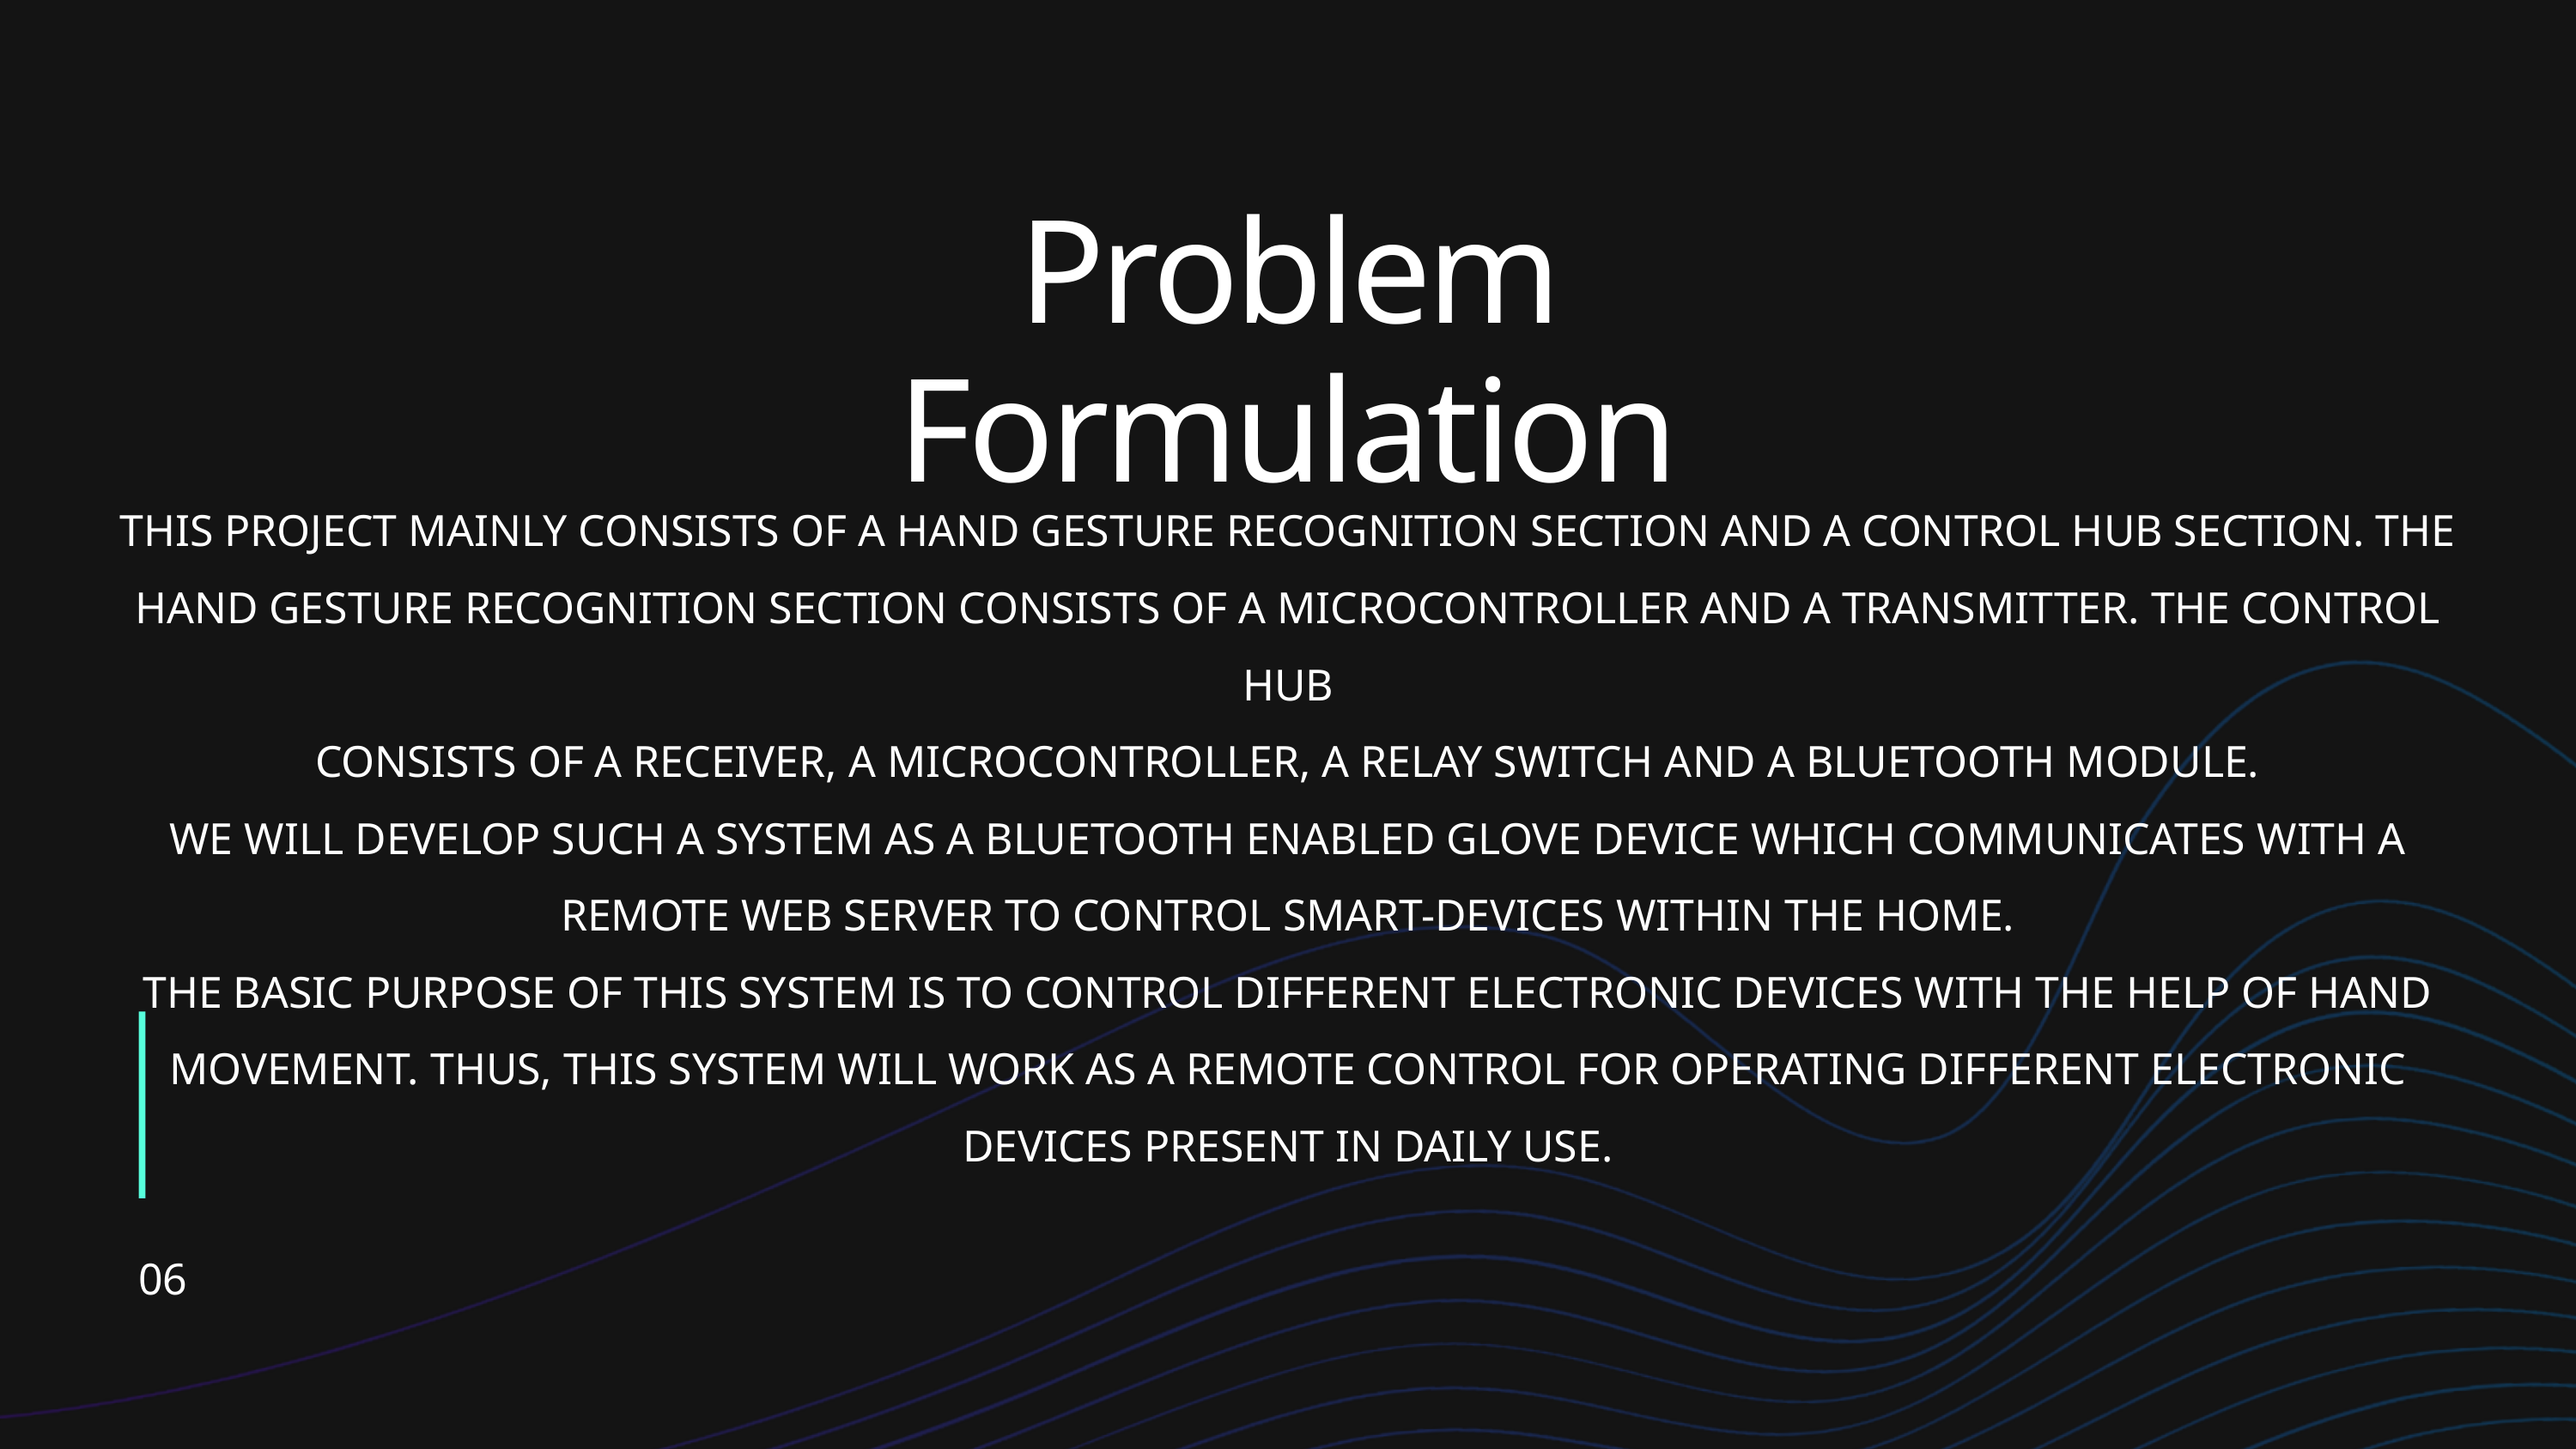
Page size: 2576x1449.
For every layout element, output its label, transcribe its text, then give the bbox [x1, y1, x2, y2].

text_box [138, 1011, 226, 1304]
picture [0, 732, 2576, 1449]
text_box THIS PROJECT MAINLY CONSISTS OF A HAND GESTURE RECOGNITION SECTION AND A CONTROL HUB SECTION. THE HAND GESTURE RECOGNITION SECTION CONSISTS OF A MICROCONTROLLER AND A TRANSMITTER. THE CONTROL HUB CONSISTS OF A RECEIVER, A MICROCONTROLLER, A RELAY SWITCH AND A BLUETOOTH MODULE. WE WILL DEVELOP SUCH A SYSTEM AS A BLUETOOTH ENABLED GLOVE DEVICE WHICH COMMUNICATES WITH A REMOTE WEB SERVER TO CONTROL SMART-DEVICES WITHIN THE HOME. THE BASIC PURPOSE OF THIS SYSTEM IS TO CONTROL DIFFERENT ELECTRONIC DEVICES WITH THE HELP OF HAND MOVEMENT. THUS, THIS SYSTEM WILL WORK AS A REMOTE CONTROL FOR OPERATING DIFFERENT ELECTRONIC DEVICES PRESENT IN DAILY USE. [89, 478, 2487, 730]
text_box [644, 185, 1932, 498]
